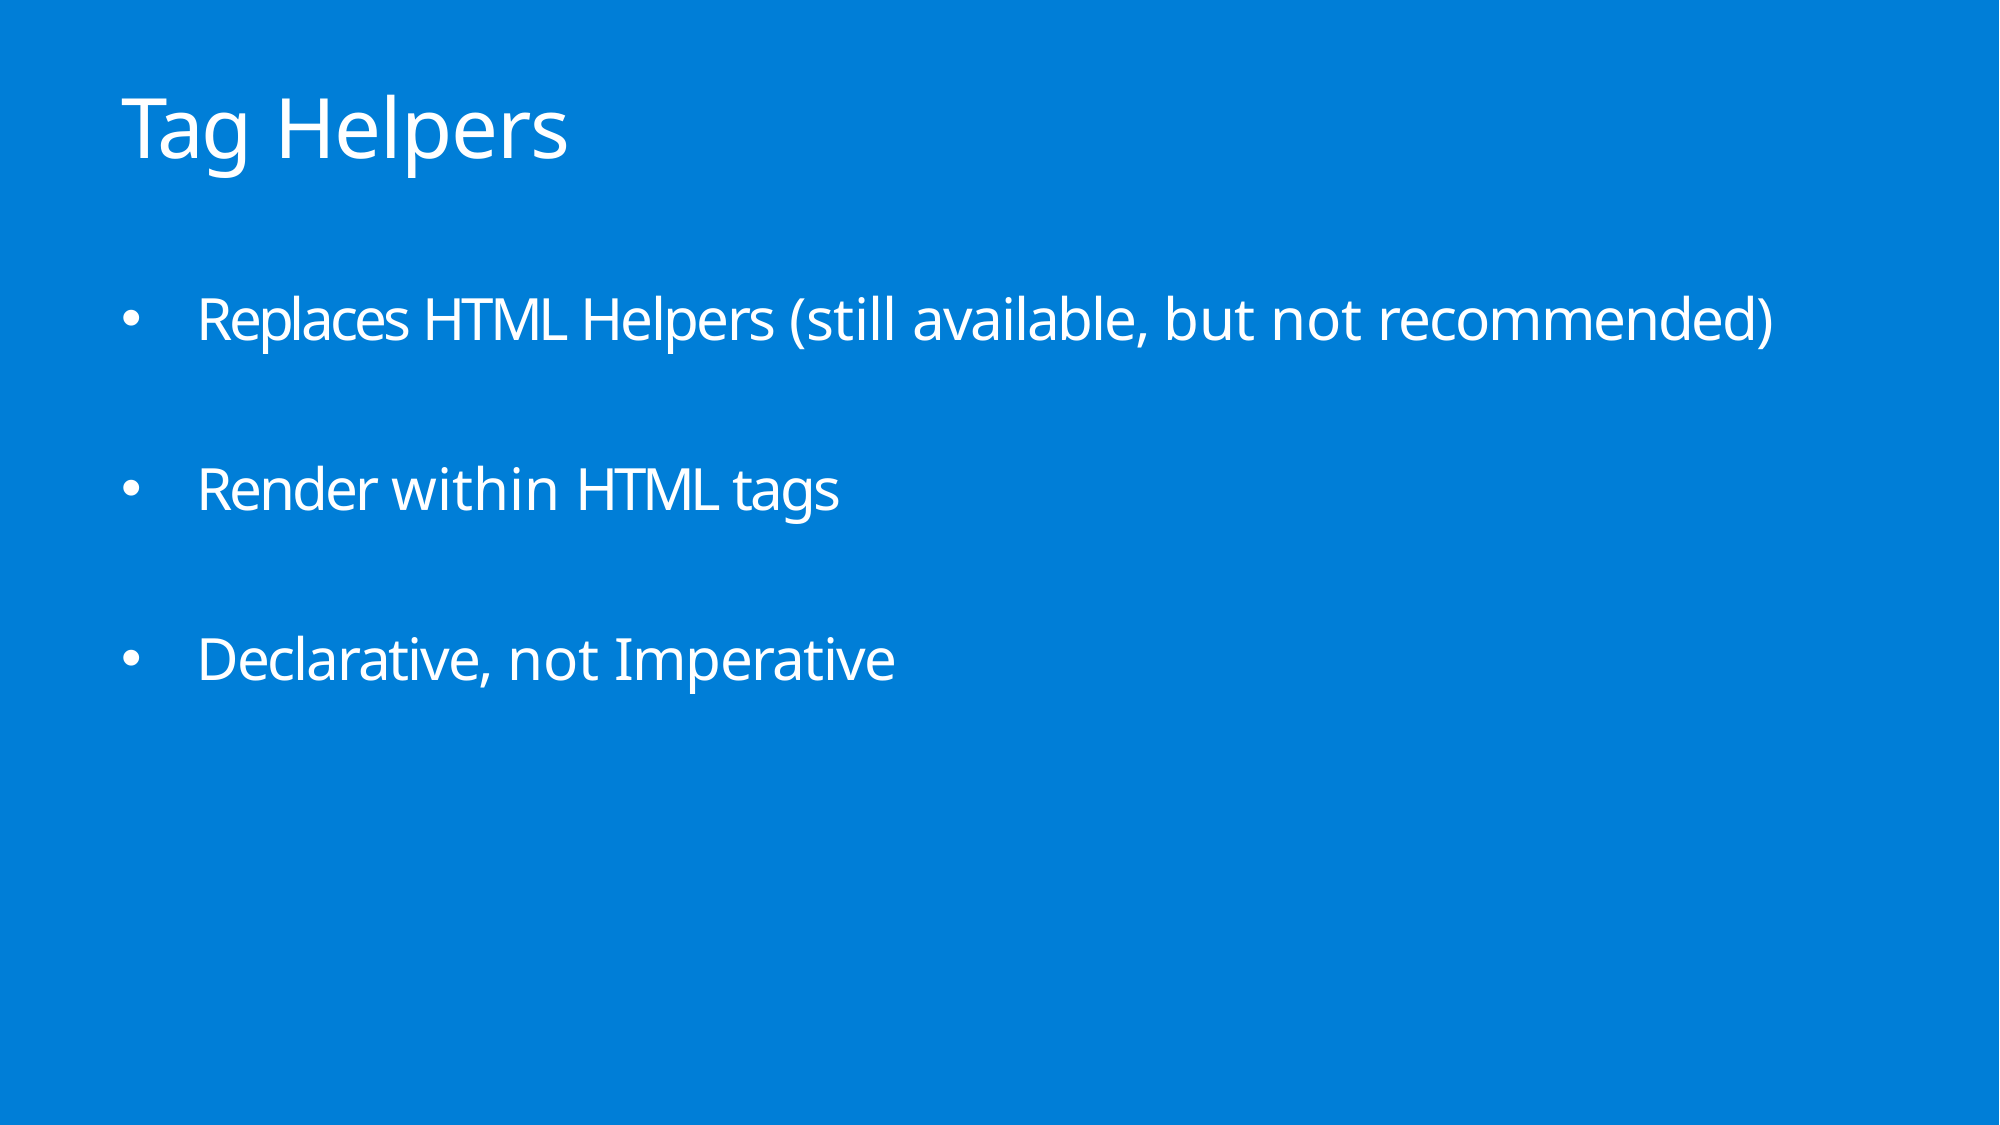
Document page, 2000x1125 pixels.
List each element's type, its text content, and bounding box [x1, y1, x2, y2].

title Tag Helpers [119, 73, 585, 263]
text_box Replaces HTML Helpers (still available, but not recommended) Render within HTML tags Declarative, not Imperative [119, 280, 1955, 692]
